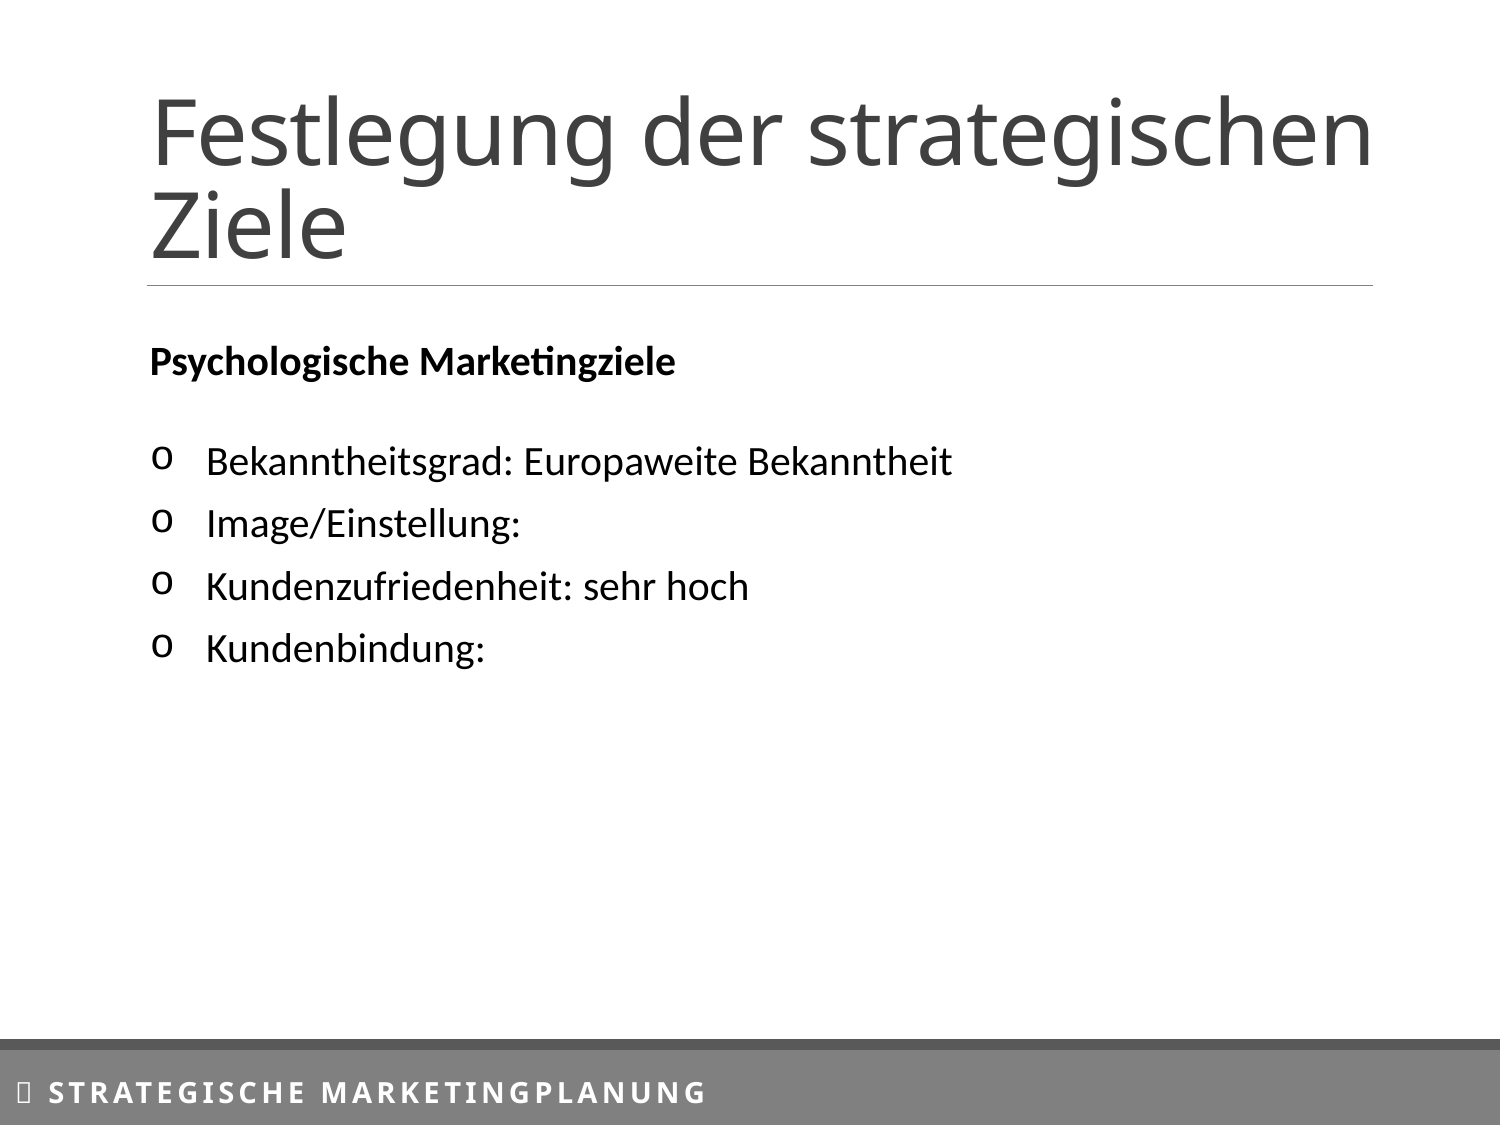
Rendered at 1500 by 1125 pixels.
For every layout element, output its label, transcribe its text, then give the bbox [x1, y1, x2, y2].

title Festlegung der strategischen Ziele [135, 47, 1412, 285]
text_box Psychologische Marketingziele Bekanntheitsgrad: Europaweite Bekanntheit Image/Einstellung: Kundenzufriedenheit: sehr hoch Kundenbindung: [135, 326, 1373, 787]
text_box  Strategische Marketingplanung [0, 1070, 1500, 1125]
